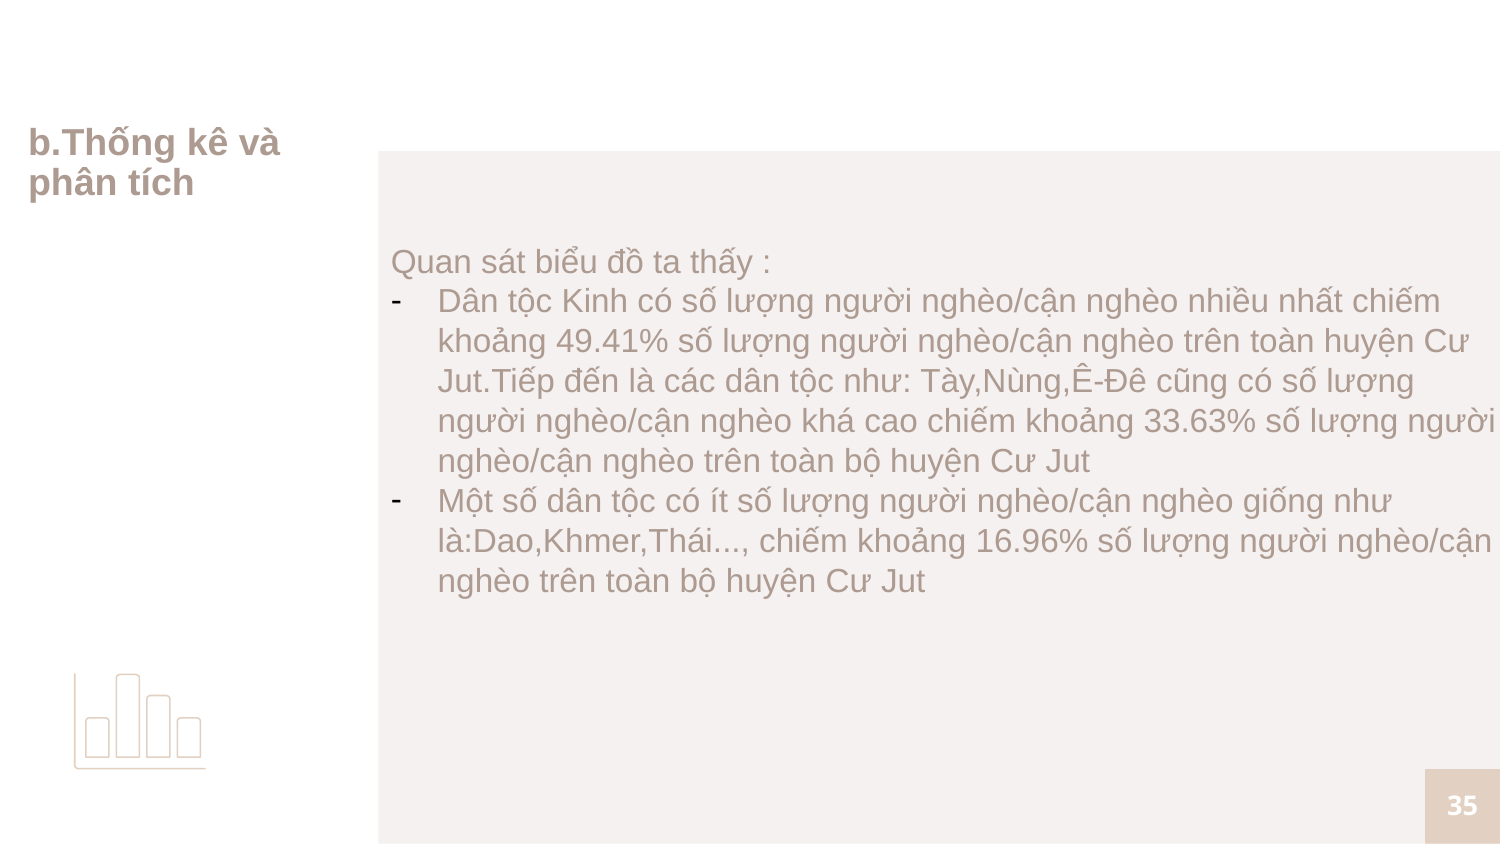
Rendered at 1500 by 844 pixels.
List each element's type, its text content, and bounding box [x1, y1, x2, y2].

slide_number 35 [1425, 769, 1500, 844]
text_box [74, 673, 206, 769]
text_box Quan sát biểu đồ ta thấy : Dân tộc Kinh có số lượng người nghèo/cận nghèo nhiều nhất chiếm khoảng 49.41% số lượng người nghèo/cận nghèo trên toàn huyện Cư Jut.Tiếp đến là các dân tộc như: Tày,Nùng,Ê-Đê cũng có số lượng người nghèo/cận nghèo khá cao chiếm khoảng 33.63% số lượng người nghèo/cận nghèo trên toàn bộ huyện Cư Jut Một số dân tộc có ít số lượng người nghèo/cận nghèo giống như là:Dao,Khmer,Thái..., chiếm khoảng 16.96% số lượng người nghèo/cận nghèo trên toàn bộ huyện Cư Jut [390, 239, 1498, 674]
title b.Thống kê và phân tích [28, 122, 350, 757]
